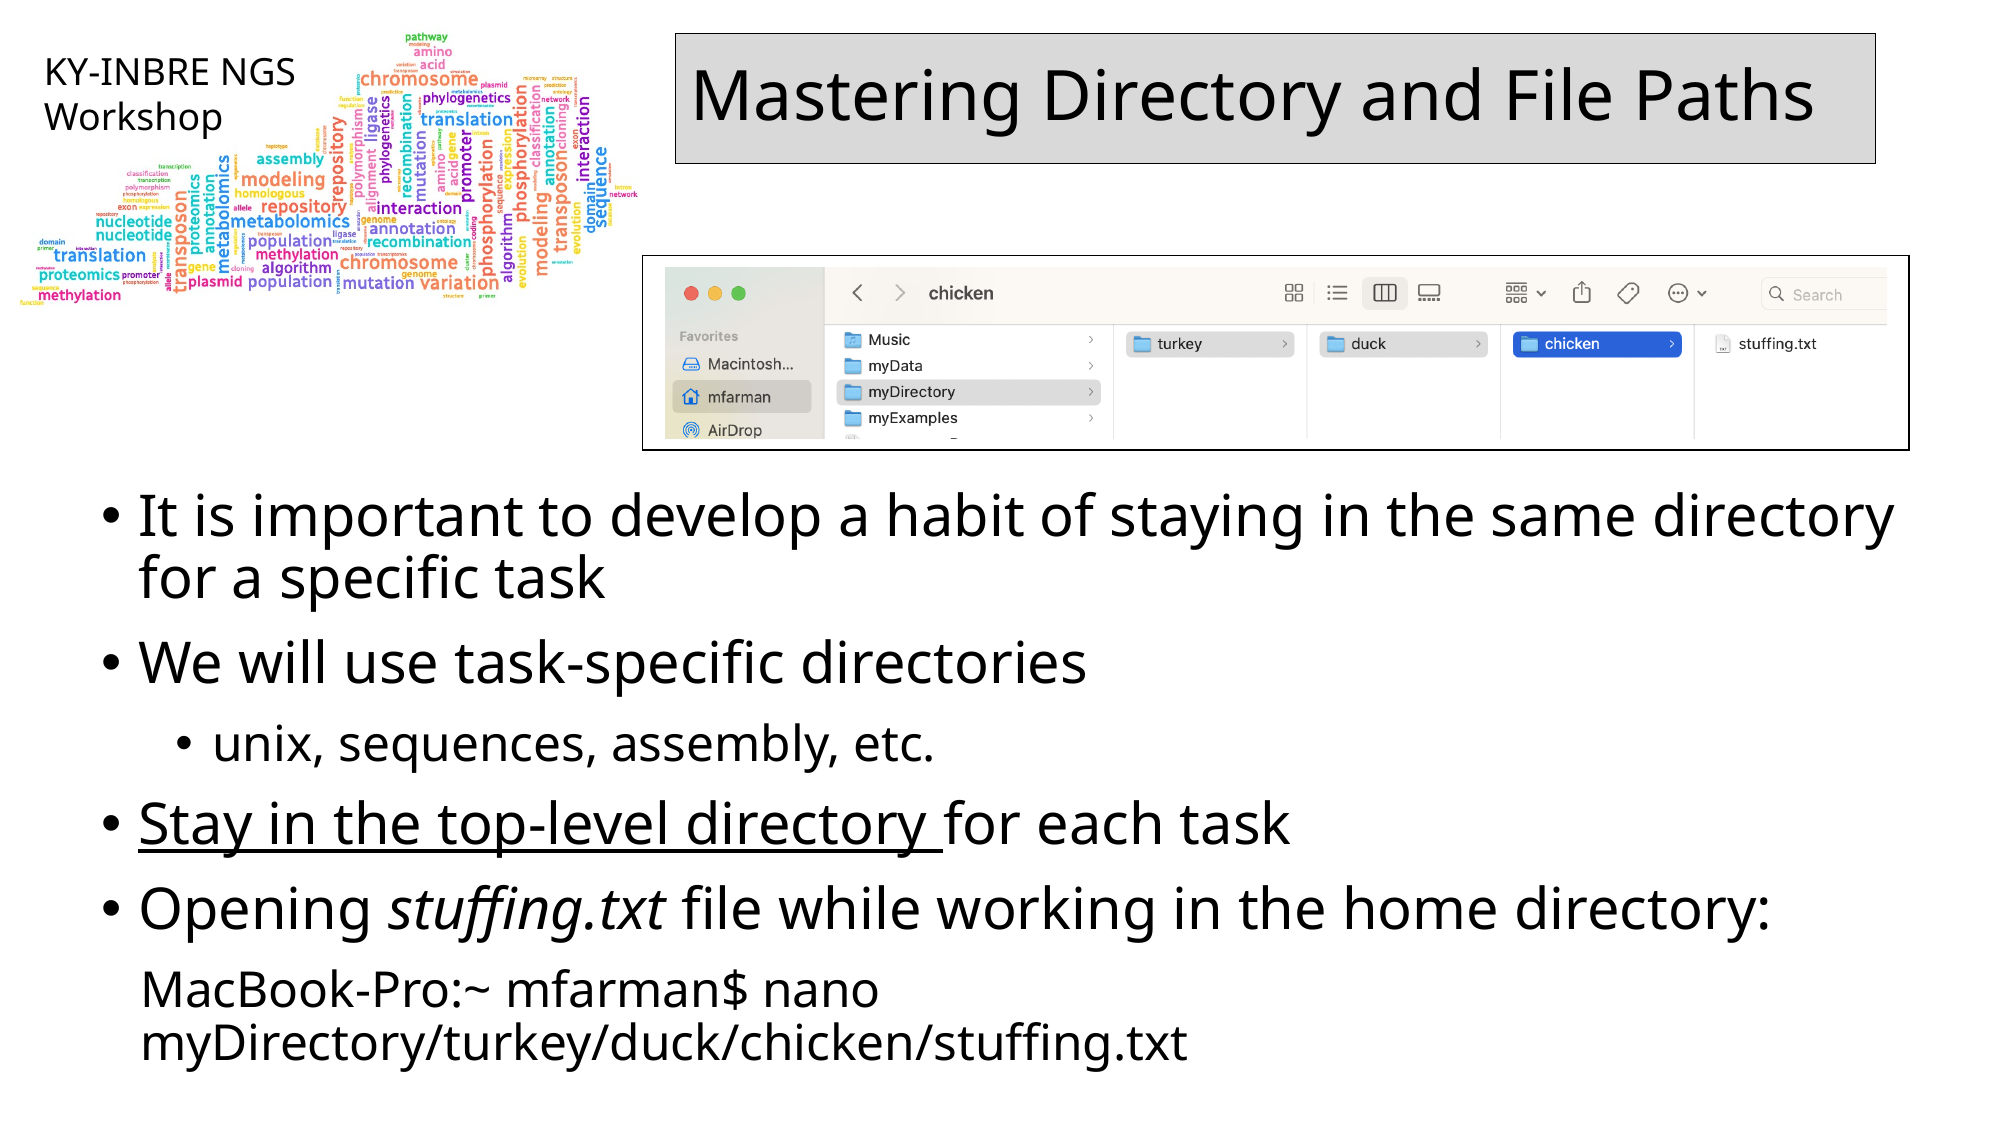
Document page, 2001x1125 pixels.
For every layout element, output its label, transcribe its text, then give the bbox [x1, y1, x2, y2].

text_box It is important to develop a habit of staying in the same directory for a specific task We will use task-specific directories unix, sequences, assembly, etc. Stay in the top-level directory for each task Opening stuffing.txt file while working in the home directory: MacBook-Pro:~ mfarman$ nano myDirectory/turkey/duck/chicken/stuffing.txt [86, 479, 1914, 1084]
picture [9, 24, 643, 311]
title Mastering Directory and File Paths [675, 33, 1876, 164]
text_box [641, 254, 1910, 451]
